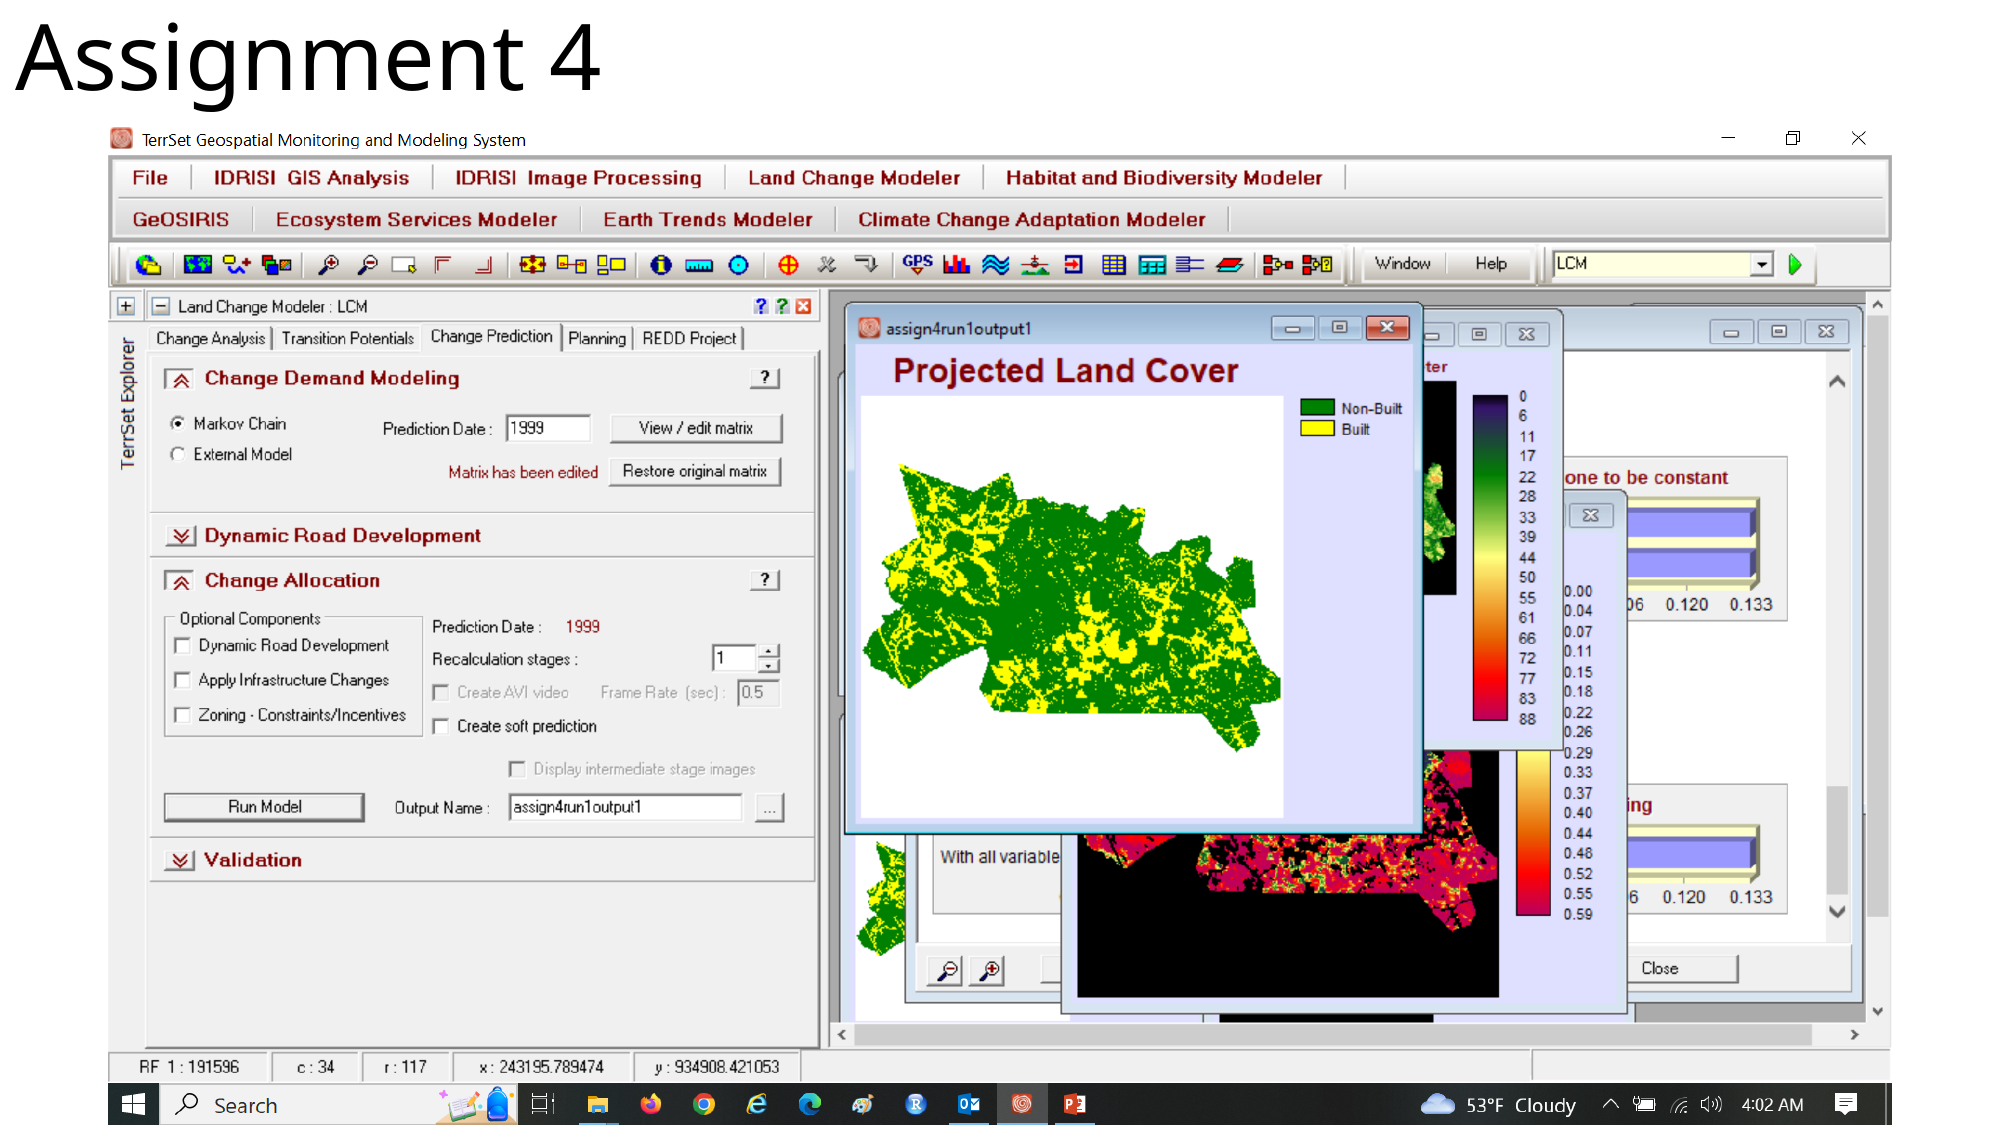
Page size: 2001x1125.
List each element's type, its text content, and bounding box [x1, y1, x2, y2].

title Assignment 4 [0, 0, 2000, 123]
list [108, 122, 1892, 1125]
